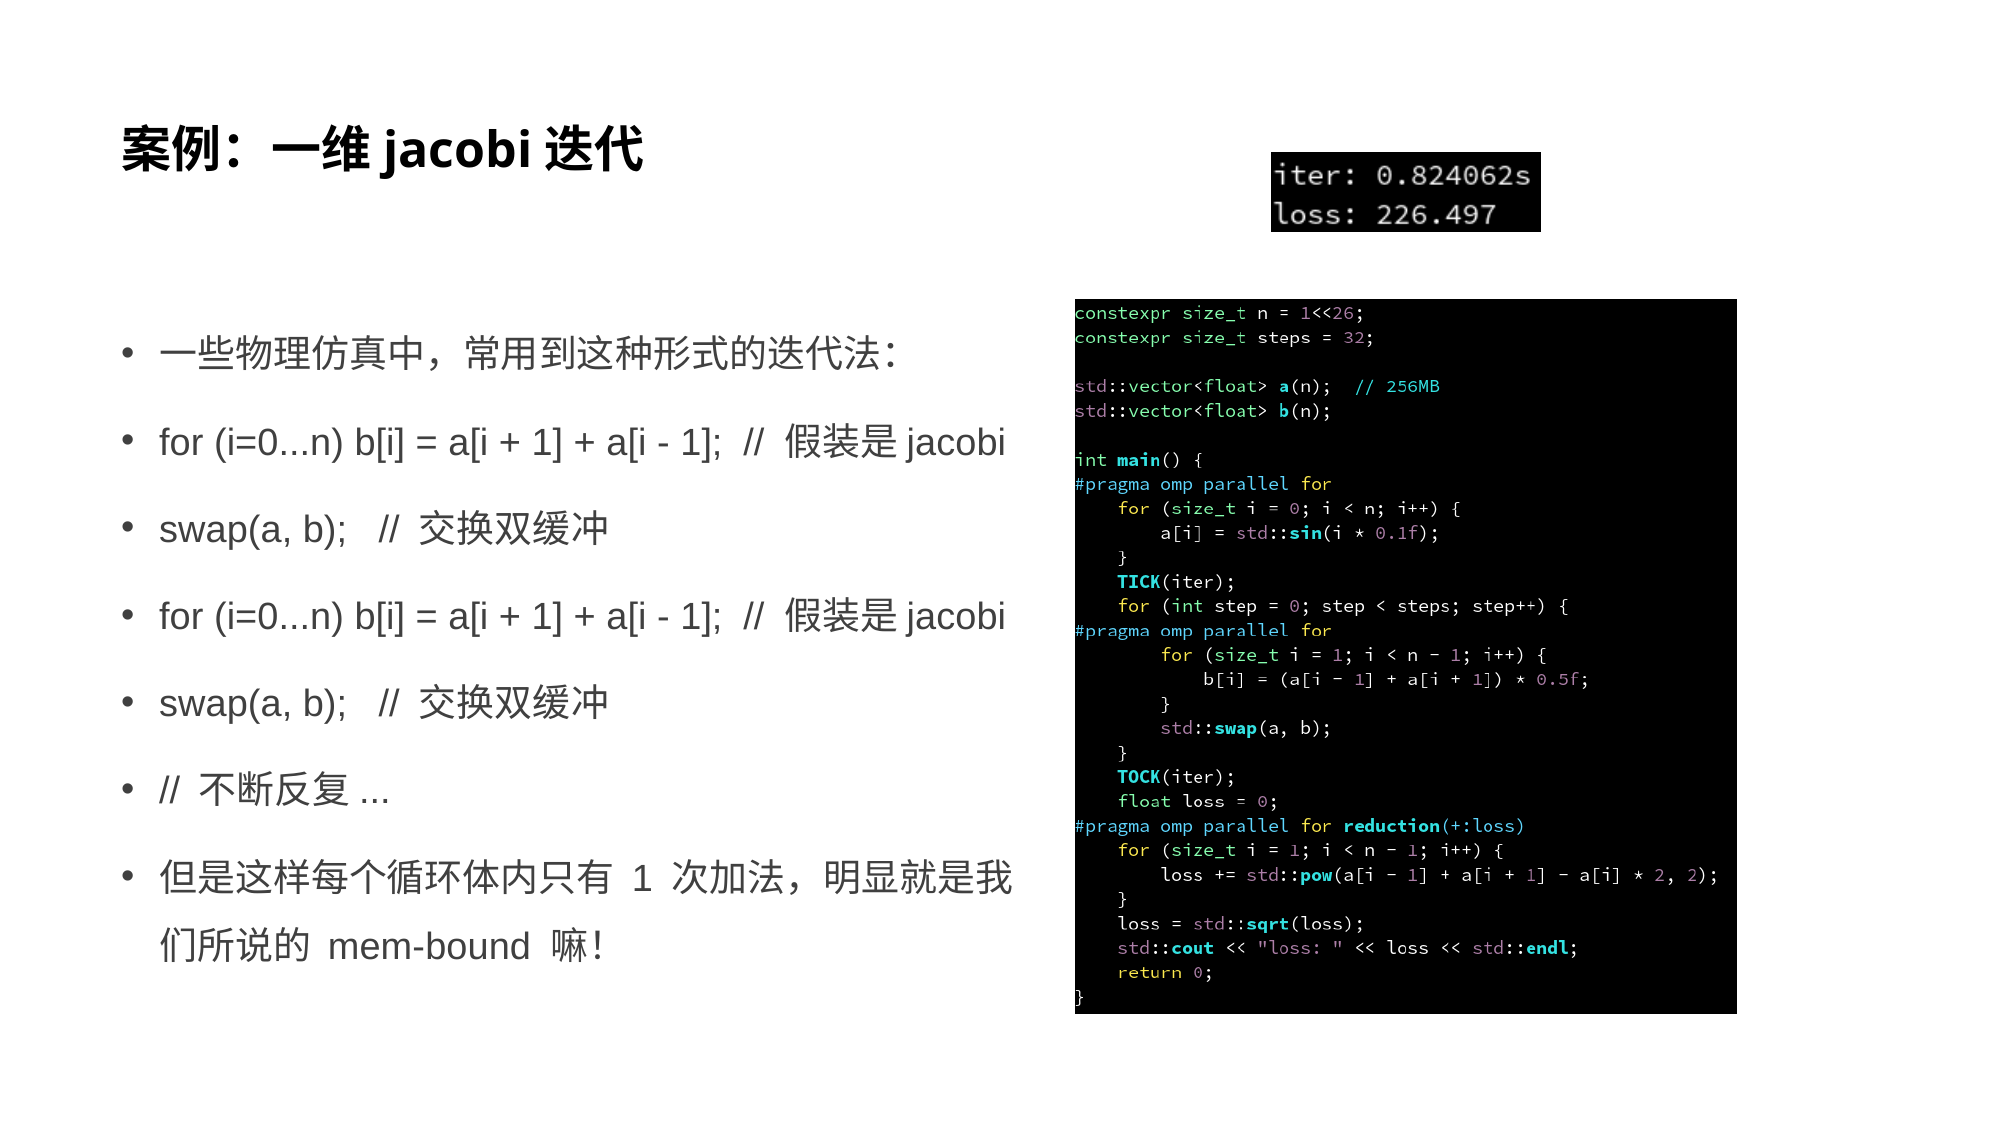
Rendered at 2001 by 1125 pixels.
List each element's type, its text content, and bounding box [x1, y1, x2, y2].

picture [1271, 152, 1541, 232]
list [1075, 299, 1737, 1014]
title 案例：一维jacobi迭代 [106, 42, 1832, 260]
list 一些物理仿真中，常用到这种形式的迭代法： for (i=0...n) b[i] = a[i + 1] + a[i - 1]; // 假装是jacobi swap(a, b); // 交换双缓冲 for (i=0...n) b[i] = a[i + 1] + a[i - 1]; // 假装是jacobi swap(a, b); // 交换双缓冲 // 不断反复... 但是这样每个循环体内只有 1 次加法，明显就是我们所说的 mem-bound 嘛！ [106, 299, 1030, 1014]
